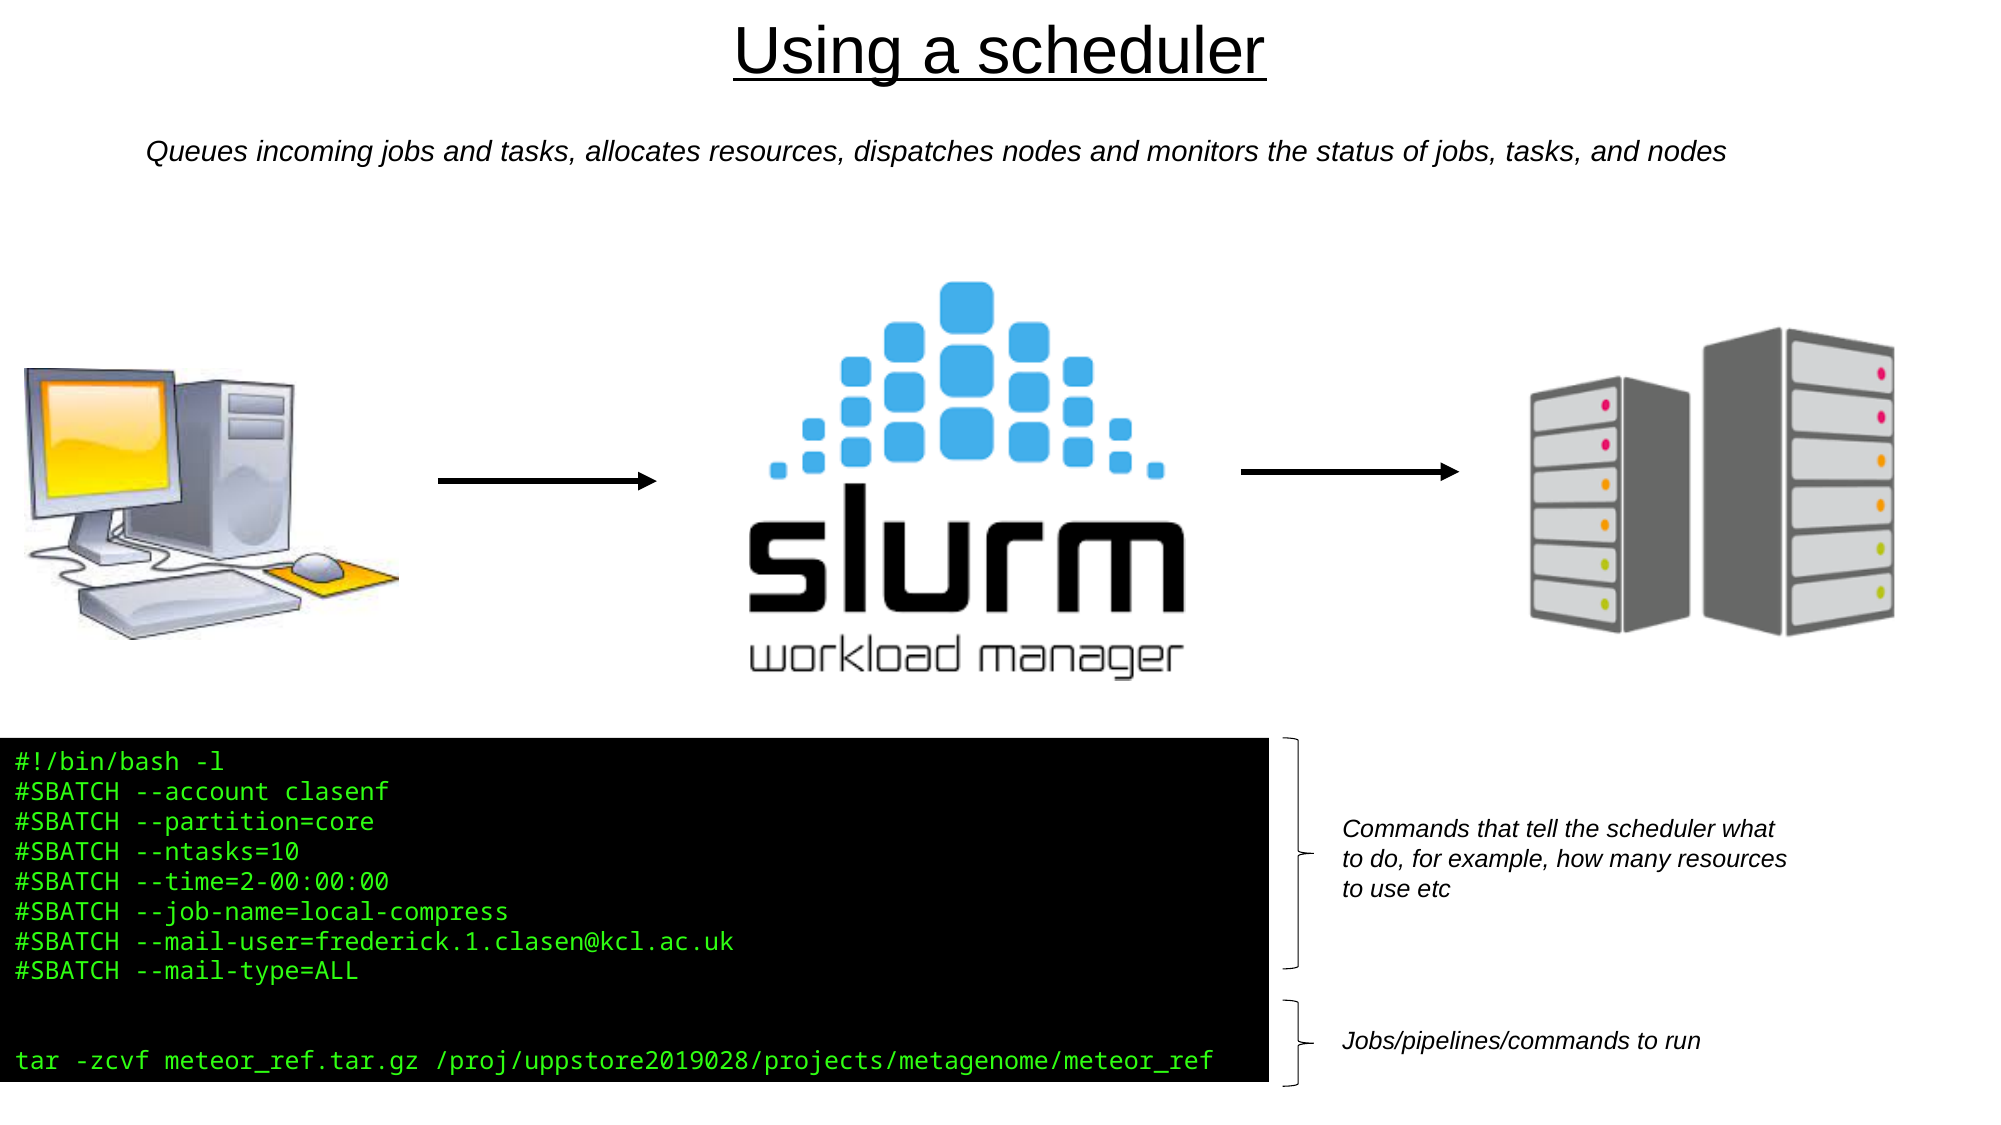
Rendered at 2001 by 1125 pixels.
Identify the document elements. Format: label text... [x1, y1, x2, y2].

text_box [1282, 999, 1314, 1087]
text_box #!/bin/bash -l #SBATCH --account clasenf #SBATCH --partition=core #SBATCH --ntasks=10 #SBATCH --time=2-00:00:00 #SBATCH --job-name=local-compress #SBATCH --mail-user=frederick.1.clasen@kcl.ac.uk #SBATCH --mail-type=ALL tar -zcvf meteor_ref.tar.gz /proj/uppstore2019028/projects/metagenome/meteor_ref [0, 737, 1269, 1082]
text_box Using a scheduler [0, 0, 2000, 95]
text_box Queues incoming jobs and tasks, allocates resources, dispatches nodes and monitors the status of jobs, tasks, and nodes [39, 124, 1837, 175]
picture [24, 368, 399, 640]
text_box [1282, 737, 1314, 970]
text_box Commands that tell the scheduler what to do, for example, how many resources to use etc [1327, 804, 1804, 910]
picture [1518, 315, 1909, 647]
picture [749, 281, 1186, 681]
text_box Jobs/pipelines/commands to run [1327, 1016, 1804, 1062]
